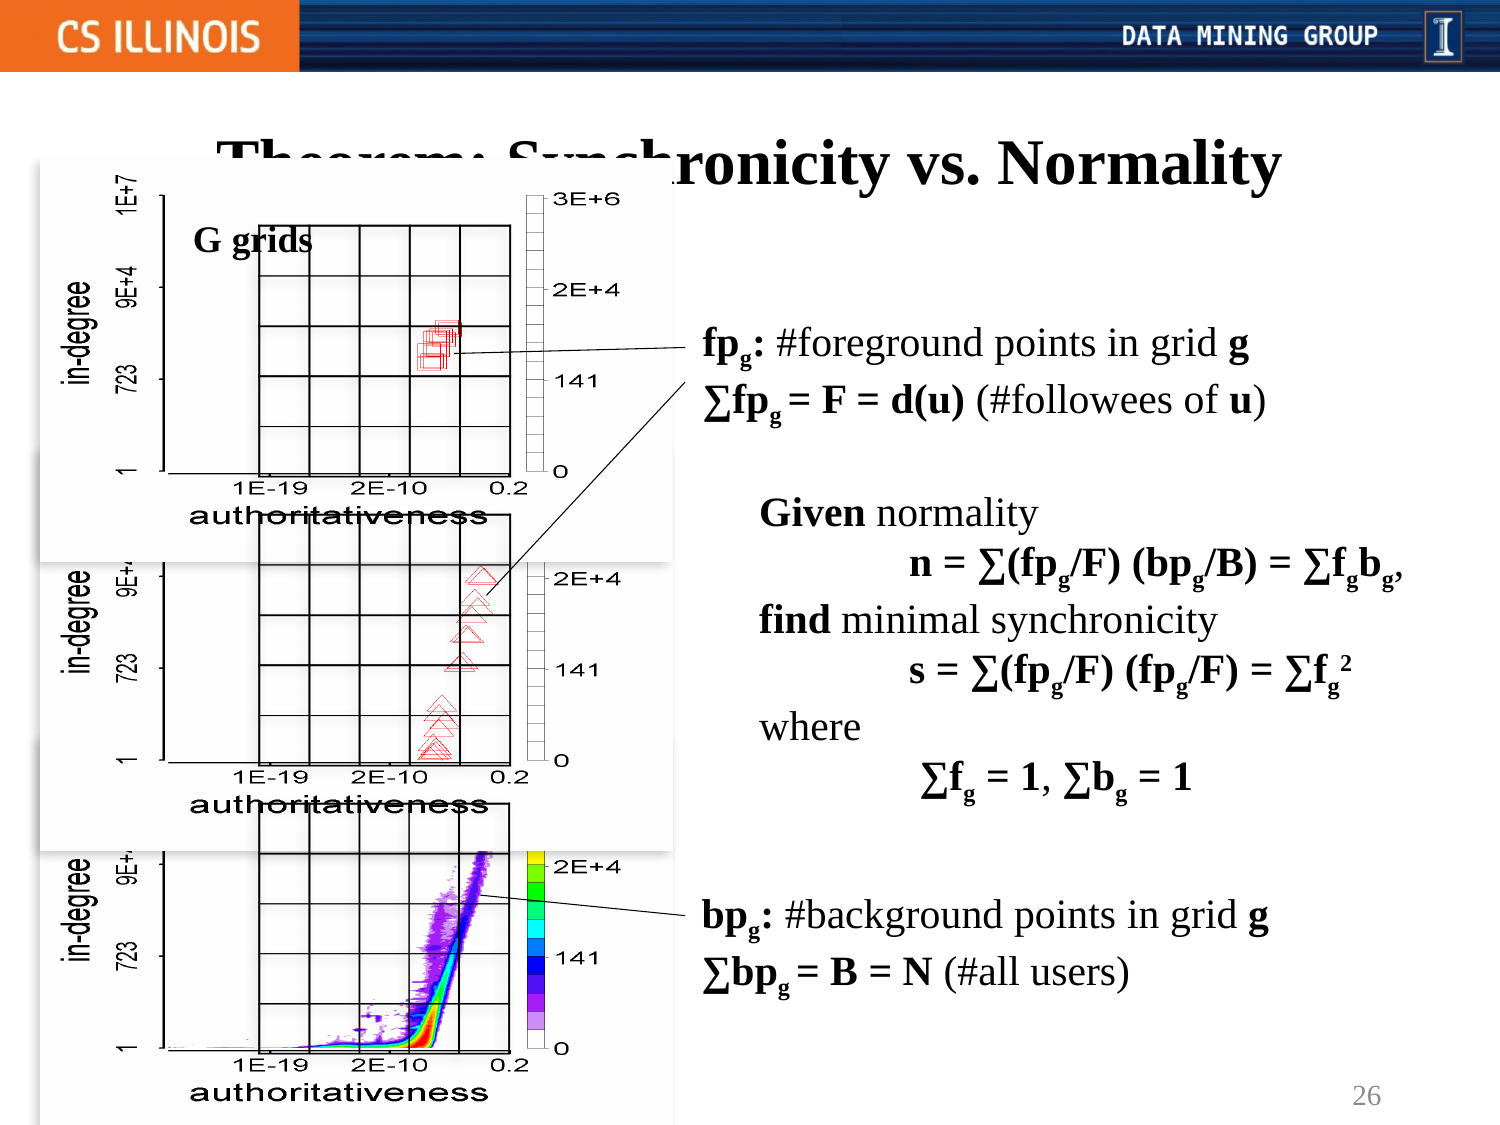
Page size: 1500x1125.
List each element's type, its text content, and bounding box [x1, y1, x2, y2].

picture [56, 174, 657, 1123]
picture [0, 0, 1500, 72]
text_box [454, 347, 686, 354]
text_box bpg: #background points in grid g ∑bpg = B = N (#all users) [686, 879, 1285, 1008]
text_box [486, 382, 686, 596]
title Theorem: Synchronicity vs. Normality [103, 100, 1397, 227]
text_box Given normality n = ∑(fpg/F) (bpg/B) = ∑fgbg, find minimal synchronicity s = ∑(fpg/F) (fpg/F) = ∑fg2 where ∑fg = 1, ∑bg = 1 [744, 477, 1420, 814]
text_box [480, 895, 686, 916]
slide_number 26 [1059, 1074, 1397, 1113]
text_box fpg: #foreground points in grid g ∑fpg = F = d(u) (#followees of u) [687, 307, 1282, 436]
